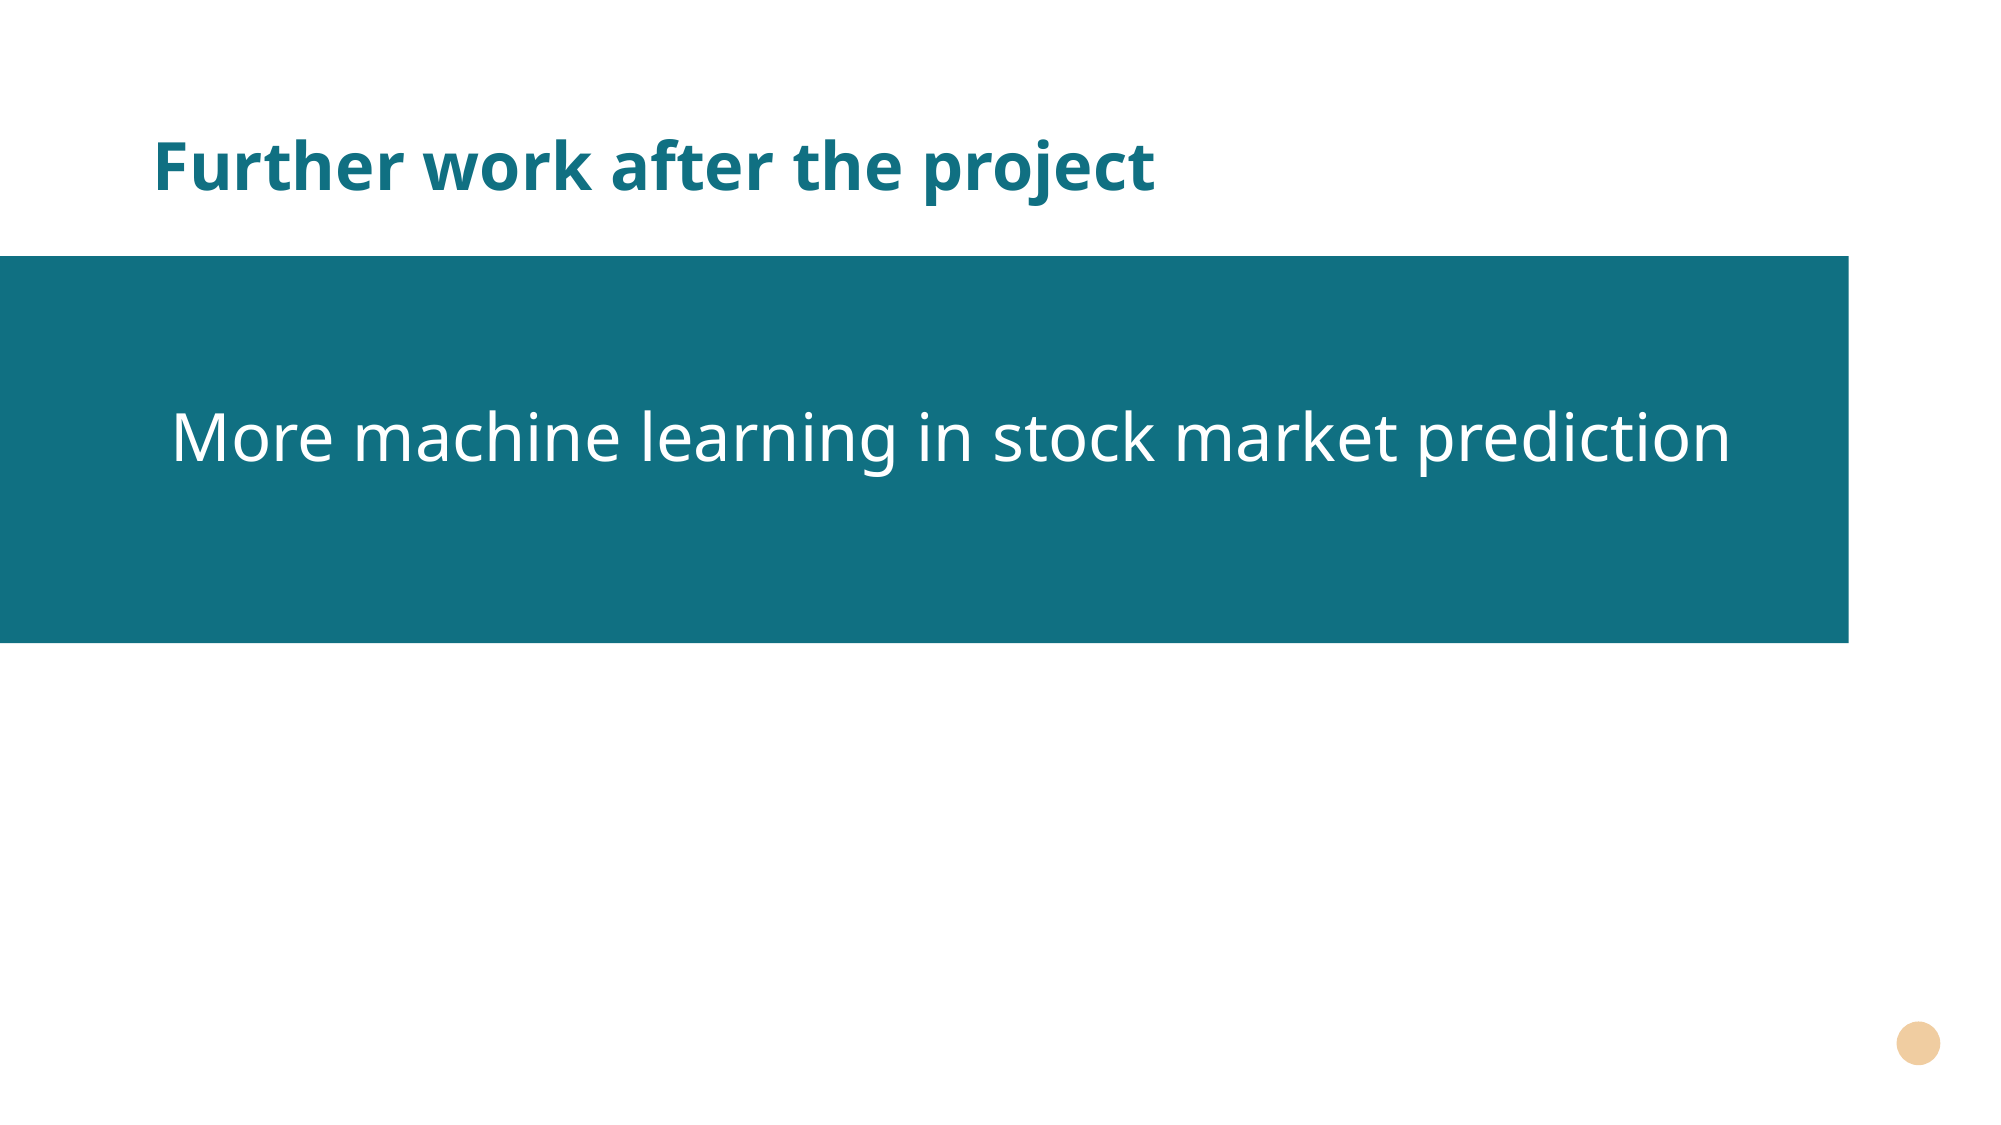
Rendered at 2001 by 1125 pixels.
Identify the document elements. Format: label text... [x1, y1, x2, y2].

list More machine learning in stock market prediction [97, 396, 1809, 484]
title Further work after the project [137, 59, 1863, 278]
